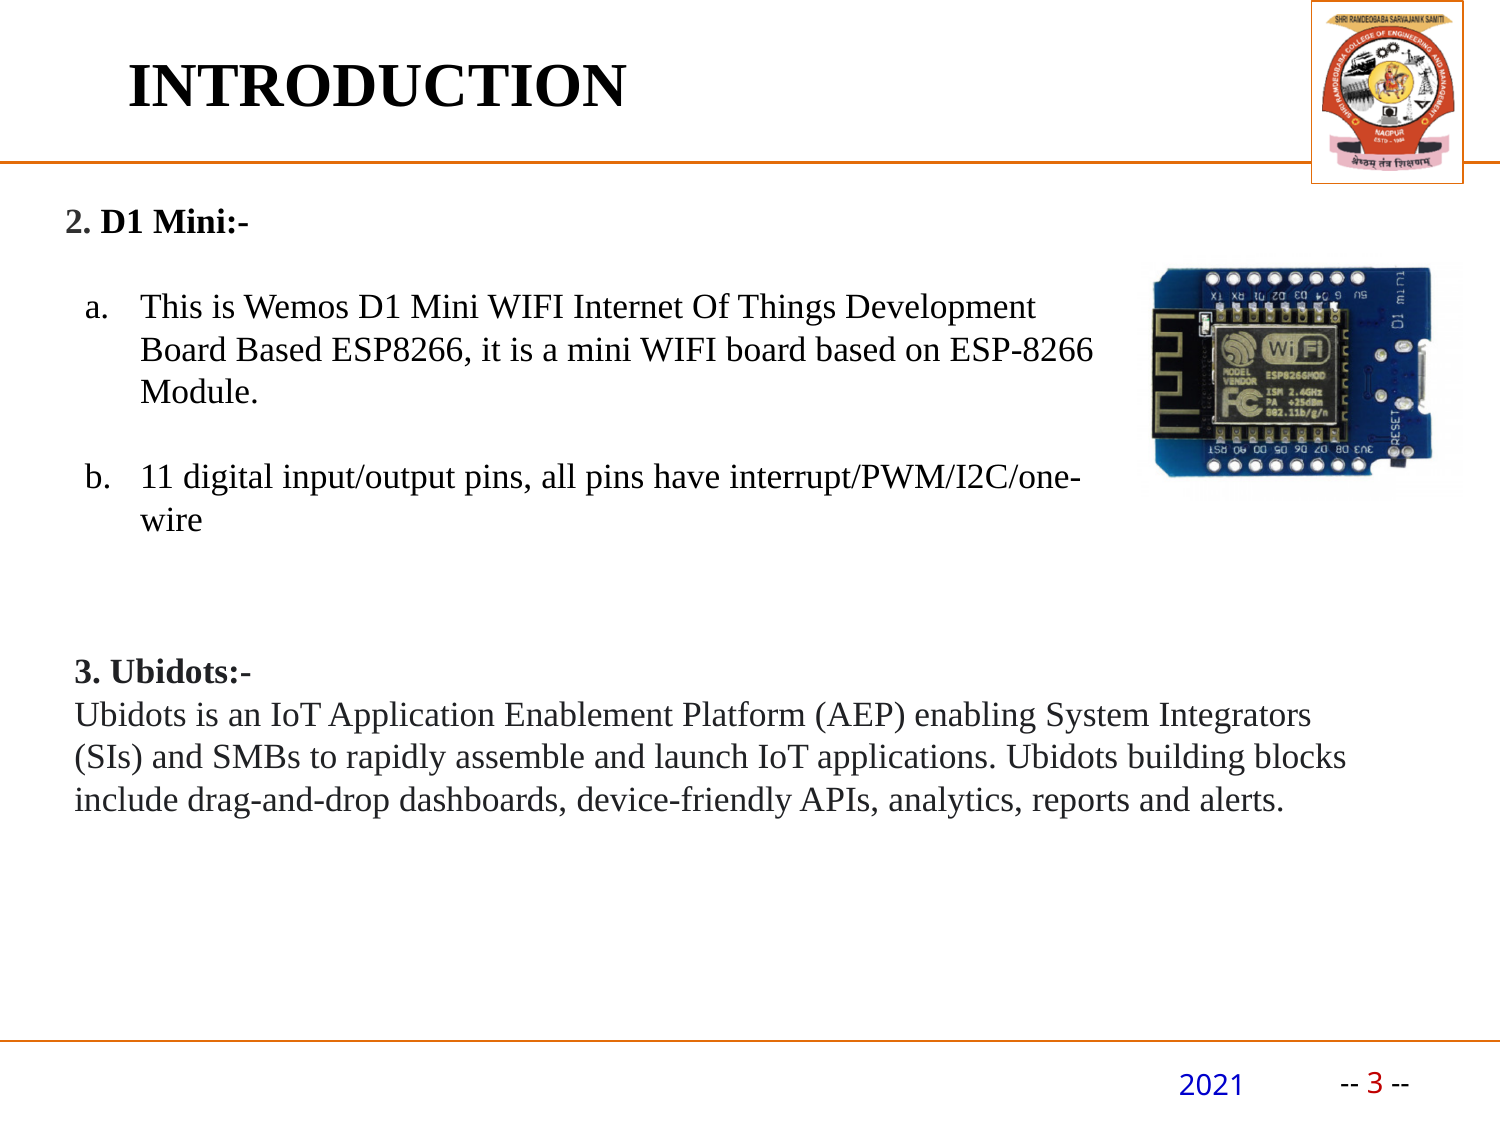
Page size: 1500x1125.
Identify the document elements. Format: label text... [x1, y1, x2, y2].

text_box 2021 [1099, 1058, 1325, 1109]
text_box -- 3 -- [1312, 1056, 1425, 1125]
picture [1137, 253, 1463, 501]
text_box 2. D1 Mini:- This is Wemos D1 Mini WIFI Internet Of Things Development Board Based ESP8266, it is a mini WIFI board based on ESP-8266 Module. 11 digital input/output pins, all pins have interrupt/PWM/I2C/one-wire [49, 190, 1127, 589]
text_box 3. Ubidots:- Ubidots is an IoT Application Enablement Platform (AEP) enabling System Integrators (SIs) and SMBs to rapidly assemble and launch IoT applications. Ubidots building blocks include drag-and-drop dashboards, device-friendly APIs, analytics, reports and alerts. [59, 633, 1404, 834]
picture [1312, 1, 1463, 184]
text_box Introduction [112, 0, 1300, 161]
